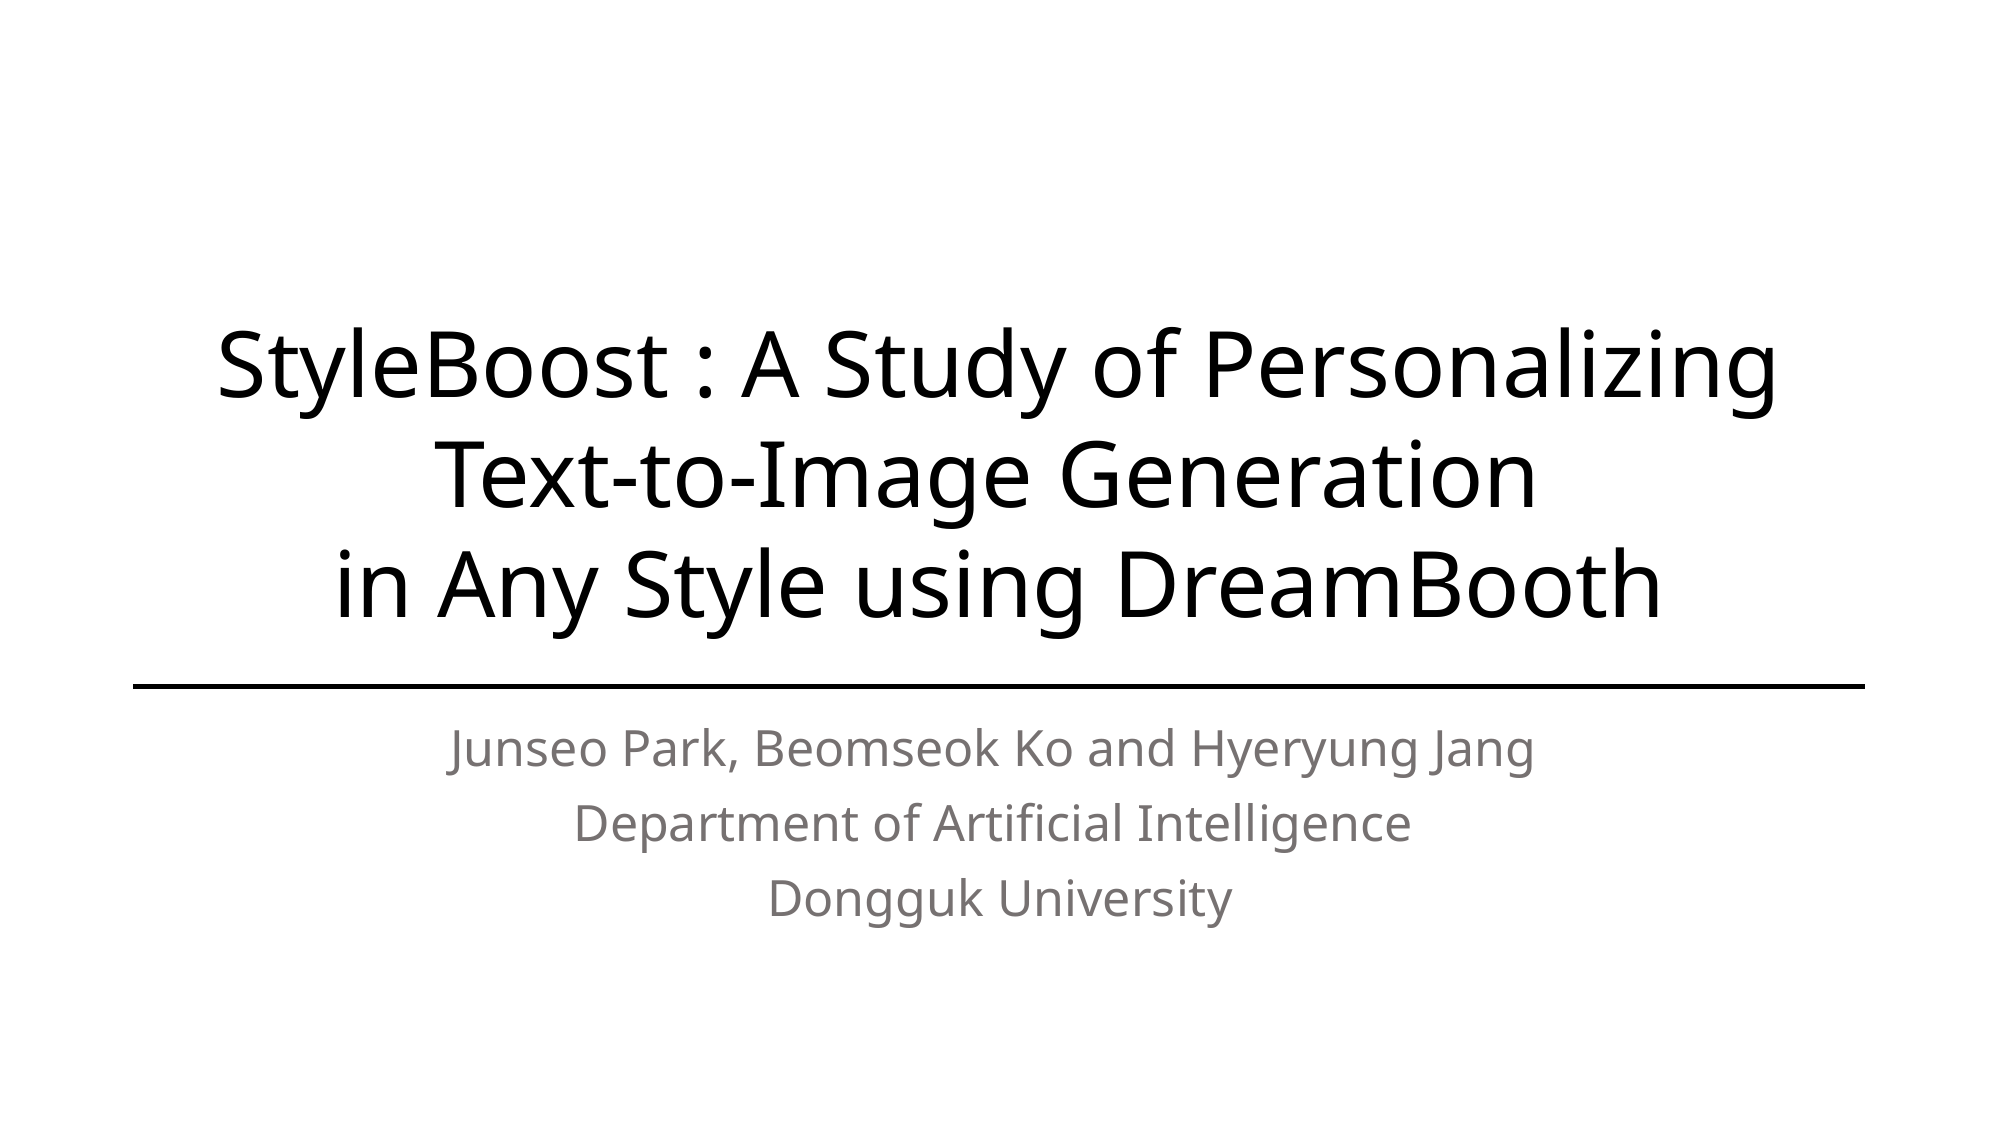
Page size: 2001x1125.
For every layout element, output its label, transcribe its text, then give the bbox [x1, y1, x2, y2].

subtitle Junseo Park, Beomseok Ko and Hyeryung Jang Department of Artificial Intelligence Dongguk University [249, 715, 1750, 988]
title StyleBoost : A Study of Personalizing Text-to-Image Generation in Any Style using DreamBooth [133, 251, 1867, 644]
